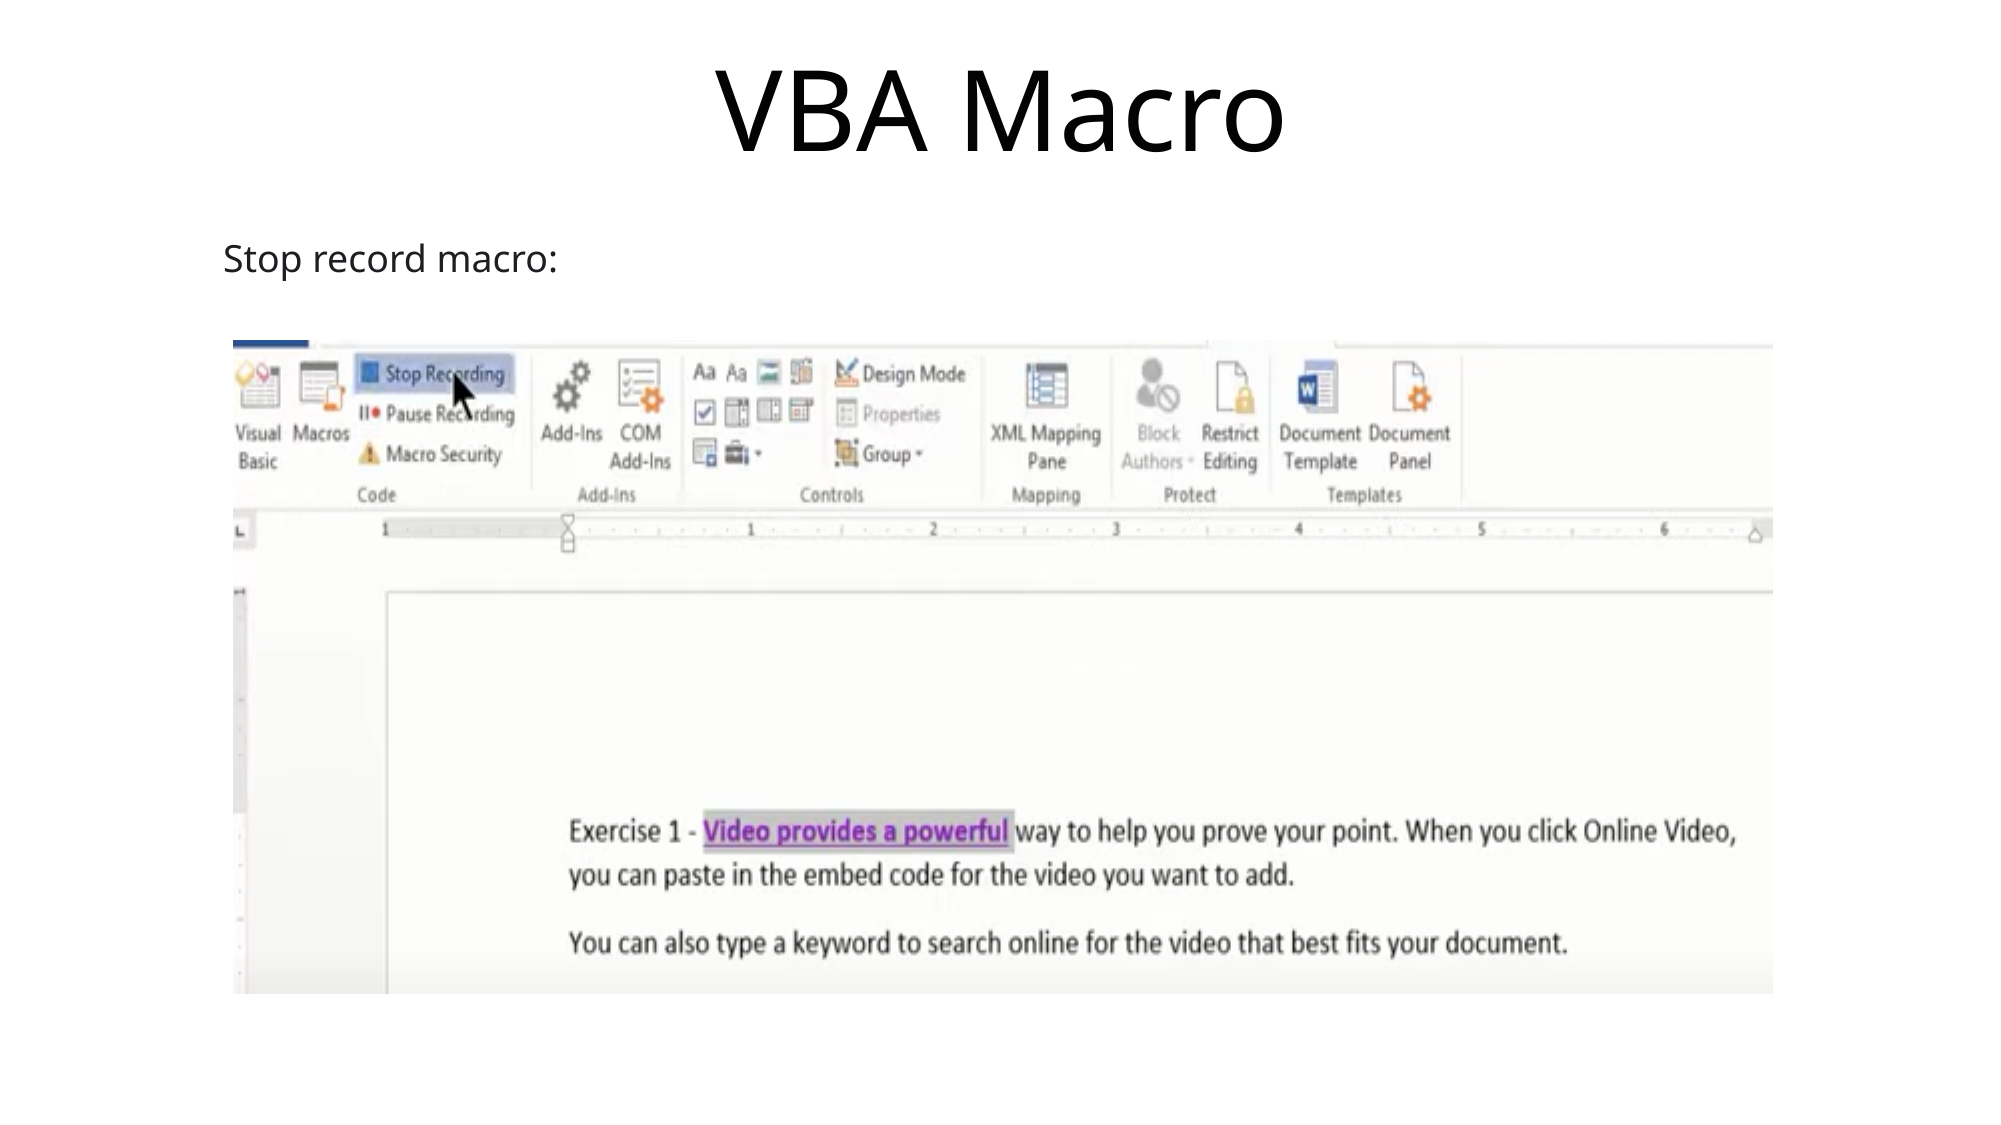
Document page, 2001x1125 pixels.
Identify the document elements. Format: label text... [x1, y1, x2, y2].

list VBA Macro [53, 55, 1952, 175]
text_box Stop record macro: [208, 227, 1209, 287]
picture [233, 340, 1773, 994]
